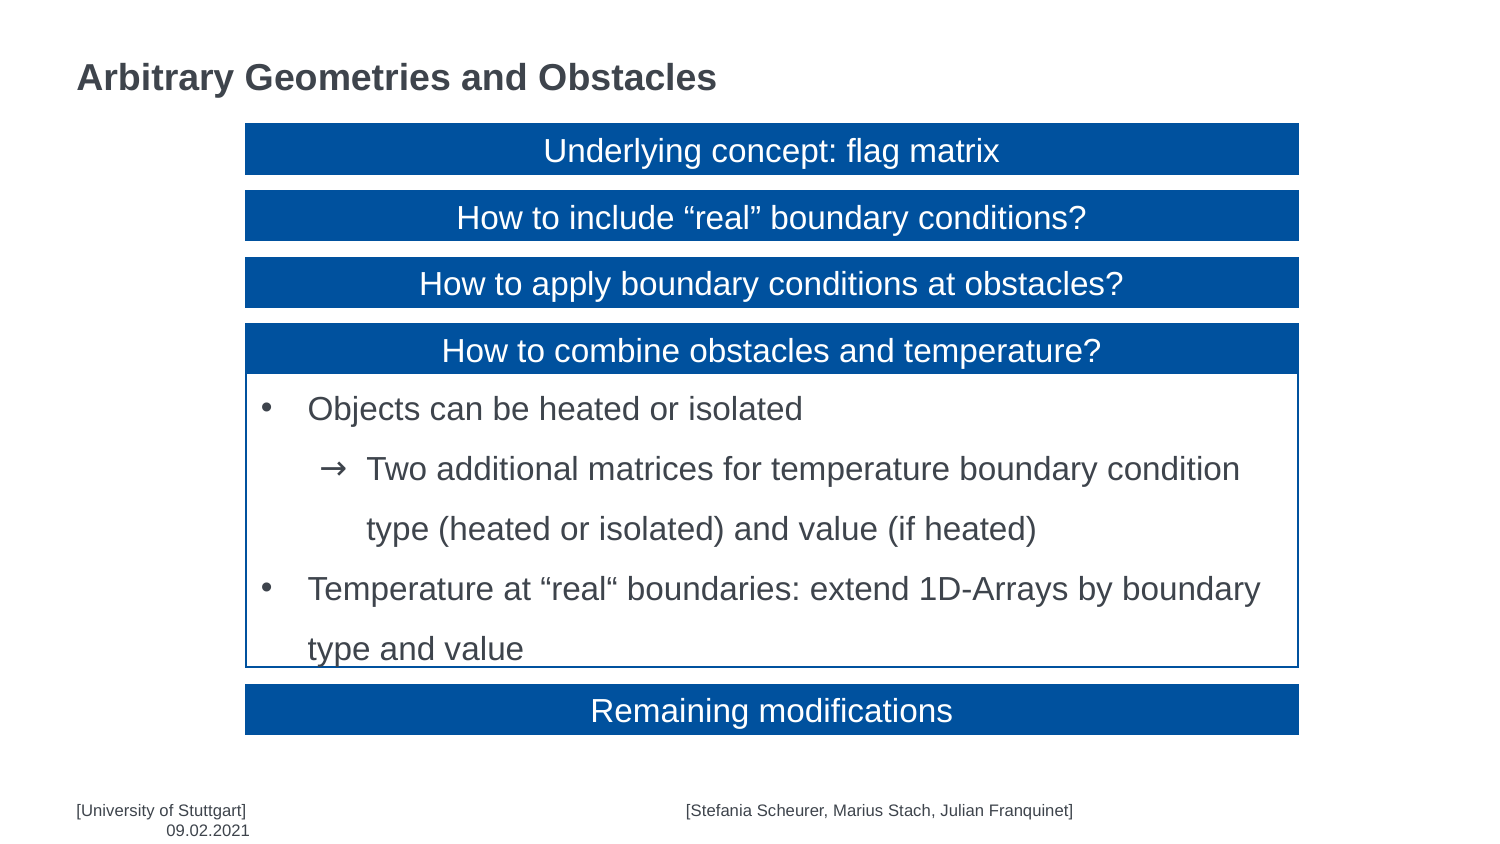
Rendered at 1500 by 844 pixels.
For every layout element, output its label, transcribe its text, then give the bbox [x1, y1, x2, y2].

text_box How to apply boundary conditions at obstacles? [245, 257, 1299, 308]
text_box How to include “real” boundary conditions? [245, 190, 1299, 241]
footer [University of Stuttgart] [Stefania Scheurer, Marius Stach, Julian Franquinet] 09.02.2021 [76, 799, 1430, 844]
title Arbitrary Geometries and Obstacles [76, 58, 1430, 130]
text_box How to combine obstacles and temperature? [245, 323, 1299, 374]
text_box Objects can be heated or isolated Two additional matrices for temperature boundary condition type (heated or isolated) and value (if heated) Temperature at “real“ boundaries: extend 1D-Arrays by boundary type and value [245, 374, 1299, 668]
text_box Underlying concept: flag matrix [245, 123, 1299, 175]
text_box Remaining modifications [245, 684, 1299, 735]
